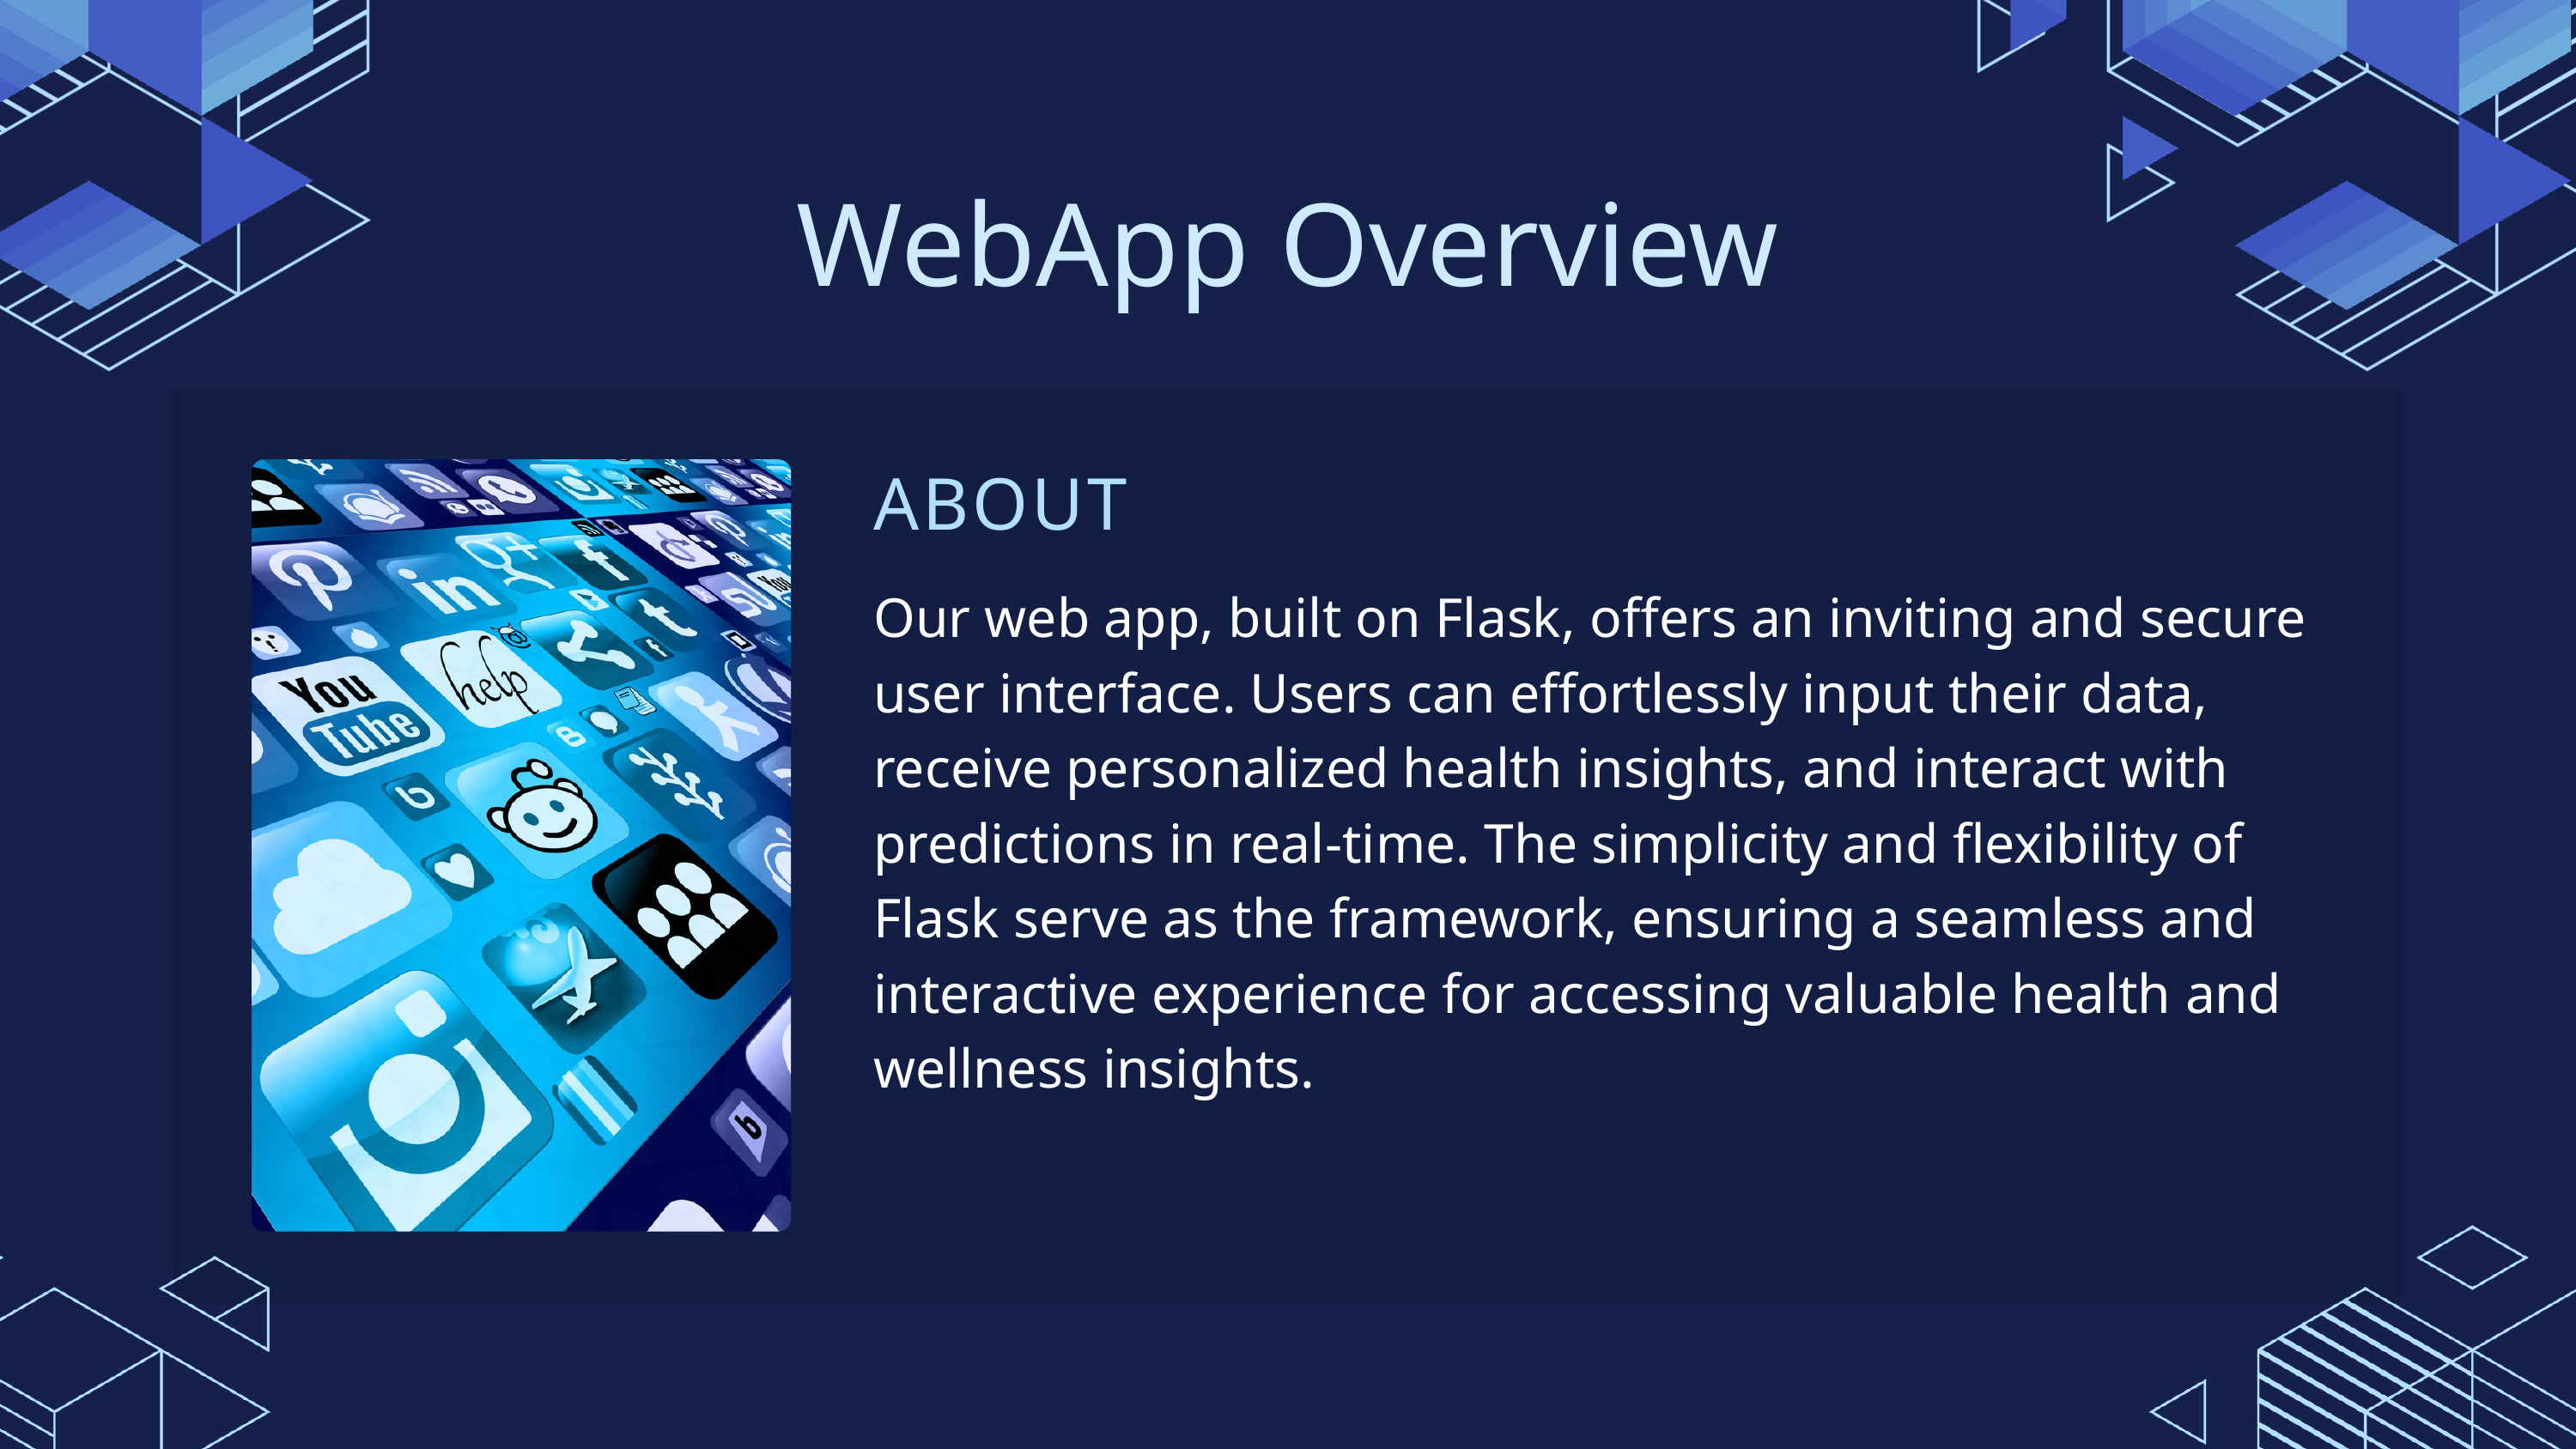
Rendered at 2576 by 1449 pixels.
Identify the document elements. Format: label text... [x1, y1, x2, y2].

text_box [0, 1225, 376, 1449]
text_box [1976, 0, 2576, 372]
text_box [251, 458, 792, 1232]
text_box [173, 387, 2403, 1304]
text_box [0, 0, 629, 372]
text_box [2148, 1225, 2576, 1449]
text_box WebApp Overview [791, 174, 1785, 309]
text_box [2010, 0, 2576, 310]
text_box [0, 0, 538, 310]
